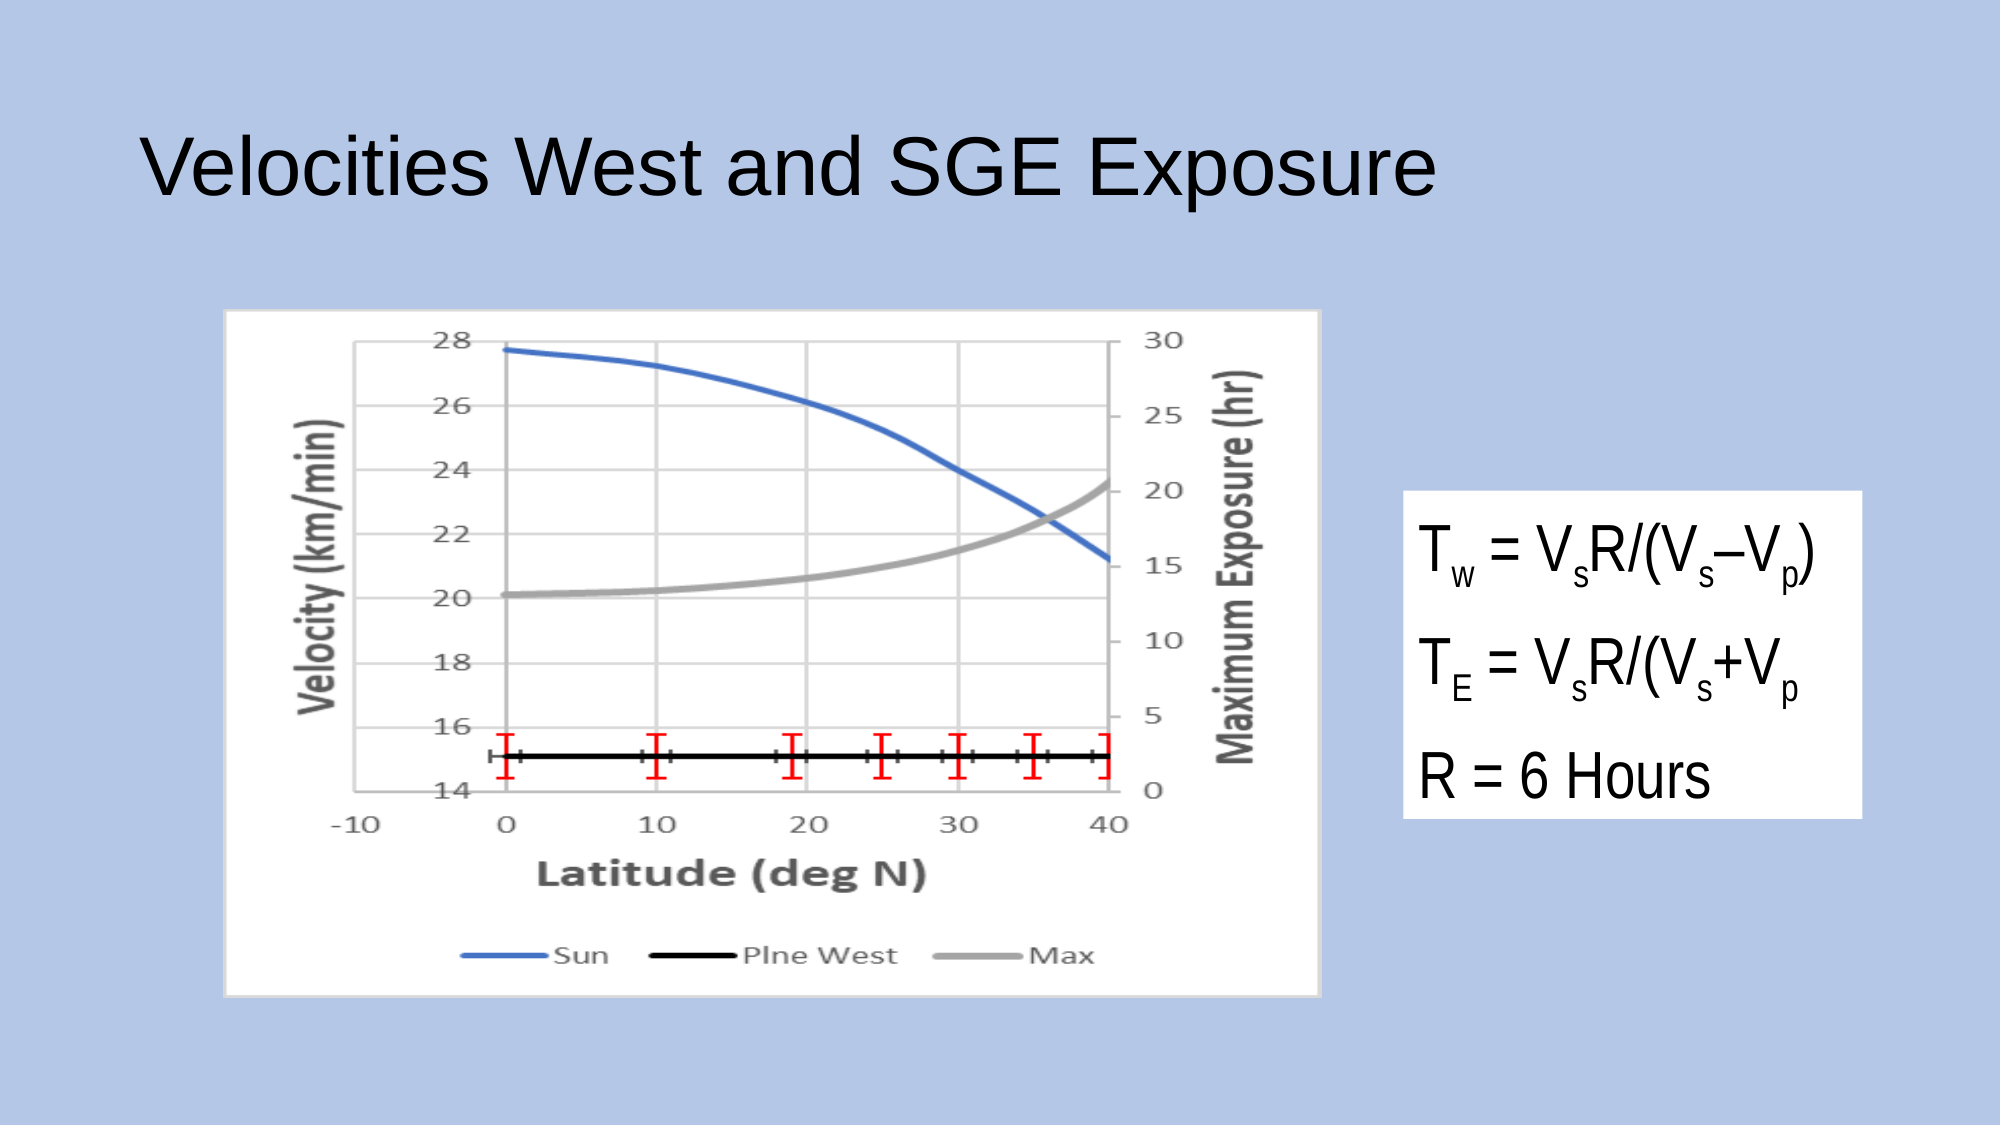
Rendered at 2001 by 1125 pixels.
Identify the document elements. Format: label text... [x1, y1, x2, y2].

picture [223, 309, 1322, 998]
title Velocities West and SGE Exposure [124, 59, 1620, 278]
text_box Tw = VsR/(Vs–Vp) TE = VsR/(Vs+Vp R = 6 Hours [1403, 490, 1863, 819]
